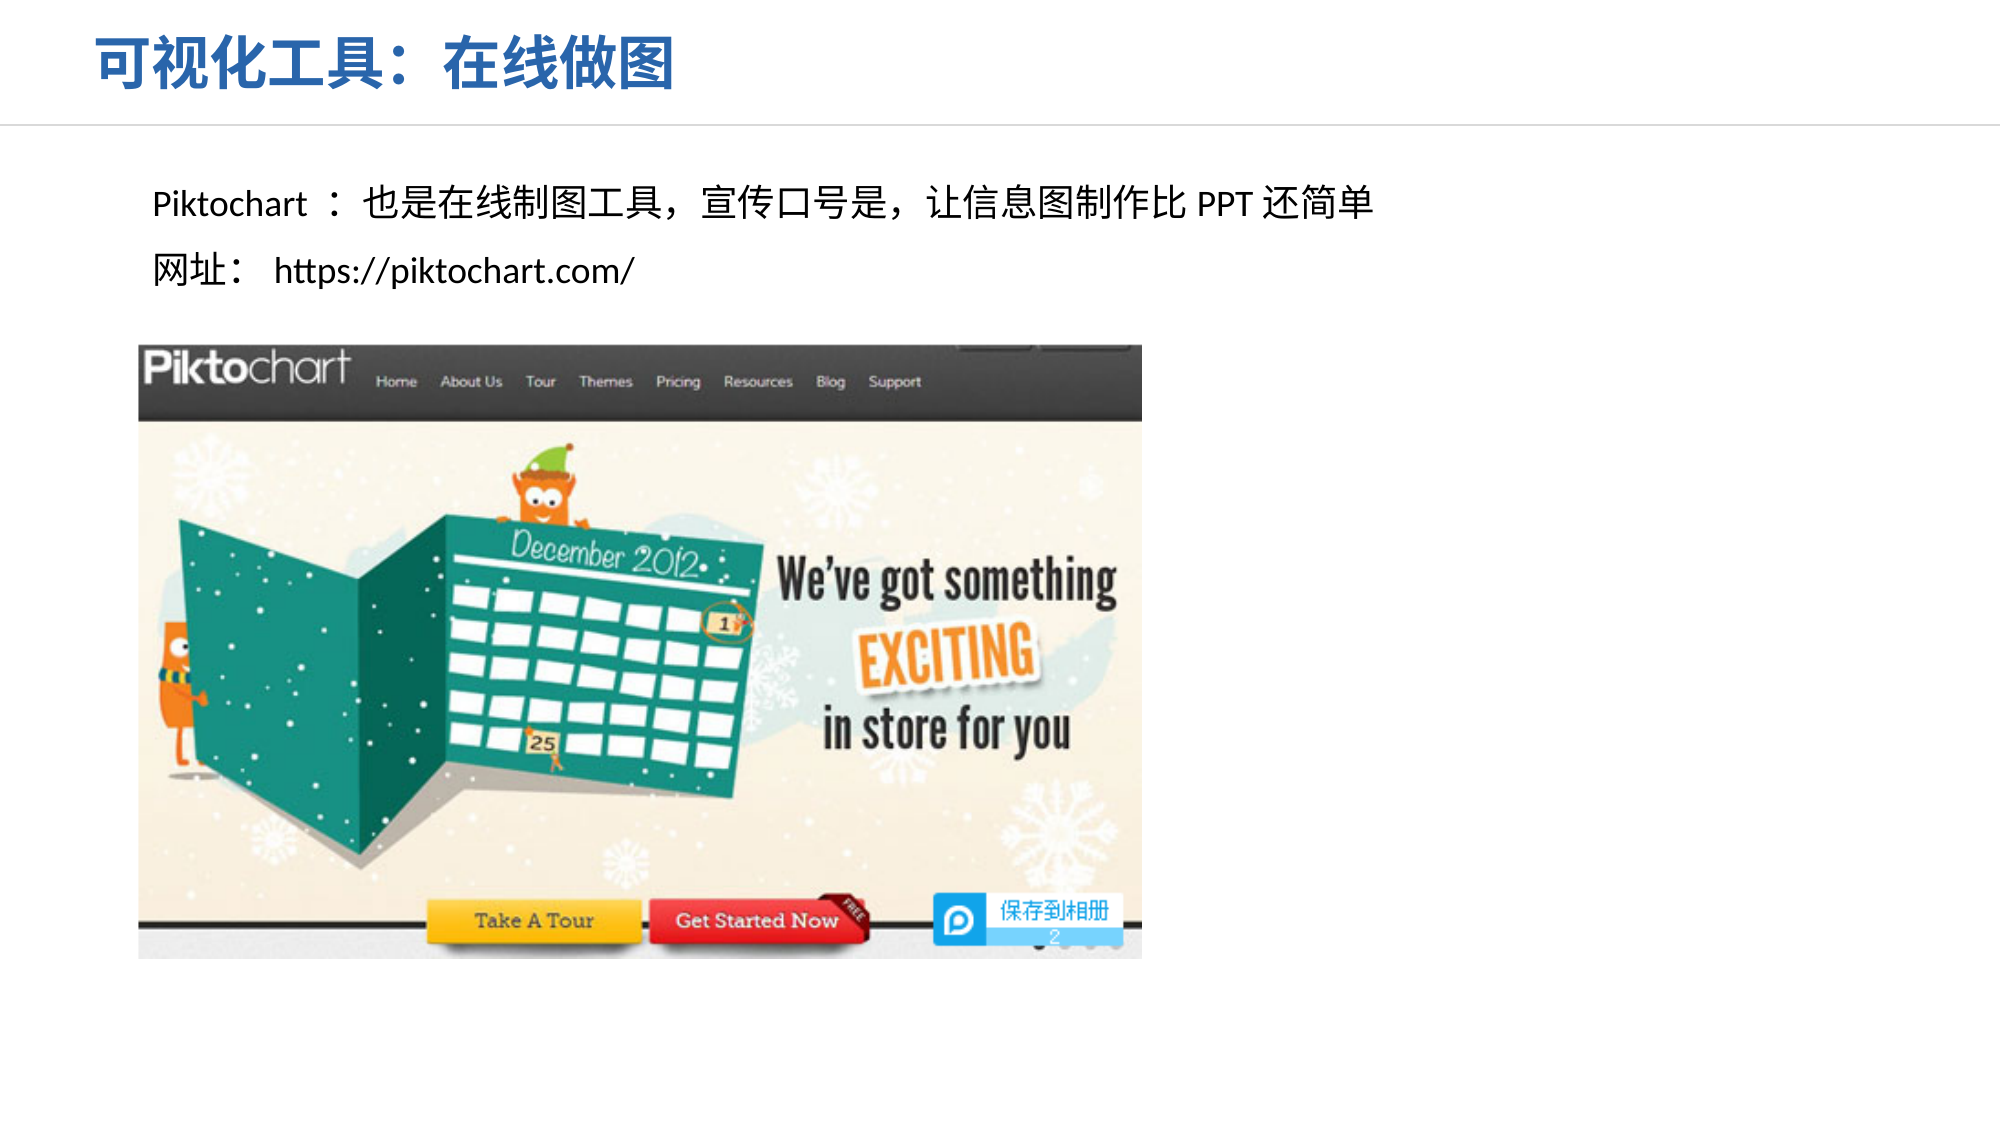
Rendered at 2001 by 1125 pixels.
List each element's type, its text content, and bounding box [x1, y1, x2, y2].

text_box Piktochart ：也是在线制图工具，宣传口号是，让信息图制作比PPT还简单 网址：https://piktochart.com/ [137, 148, 1875, 299]
text_box 可视化工具：在线做图 [78, 19, 878, 106]
picture [137, 337, 1142, 959]
